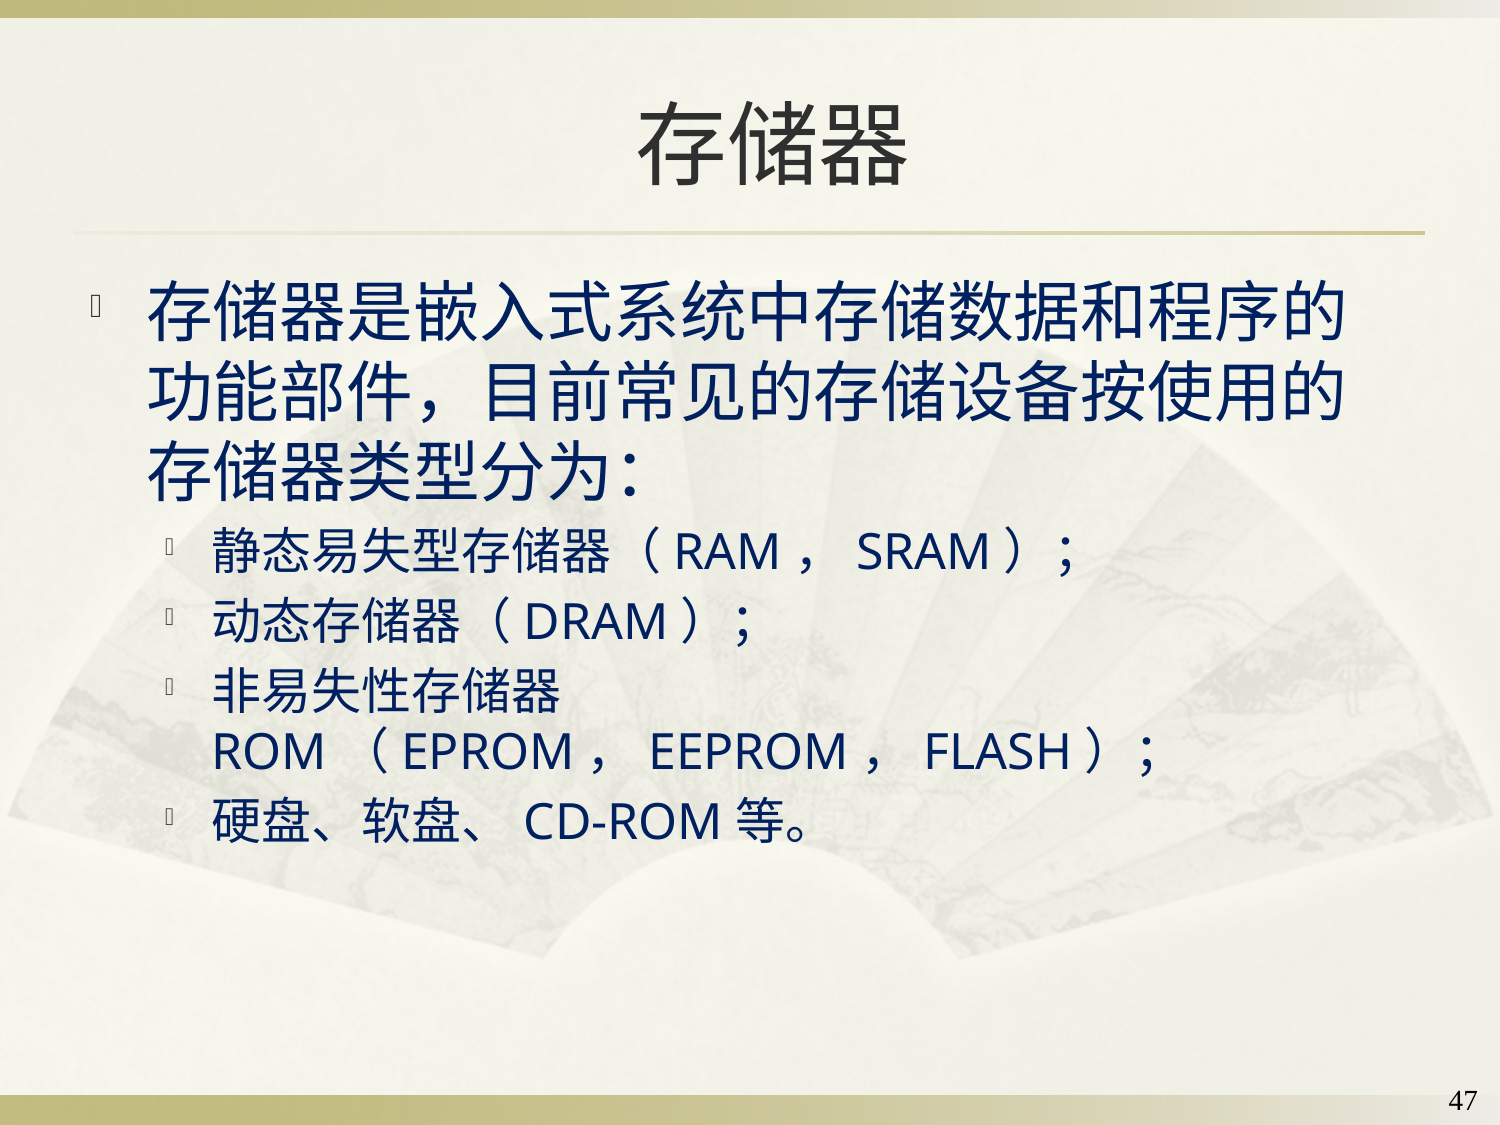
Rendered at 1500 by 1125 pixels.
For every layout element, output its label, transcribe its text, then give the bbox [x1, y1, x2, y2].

picture [0, 18, 1500, 1095]
list 存储器是嵌入式系统中存储数据和程序的功能部件，目前常见的存储设备按使用的存储器类型分为： 静态易失型存储器（RAM，SRAM）； 动态存储器（DRAM）； 非易失性存储器ROM（EPROM，EEPROM，FLASH）； 硬盘、软盘、CD-ROM等。 [75, 262, 1425, 1032]
title 存储器 [75, 45, 1425, 233]
